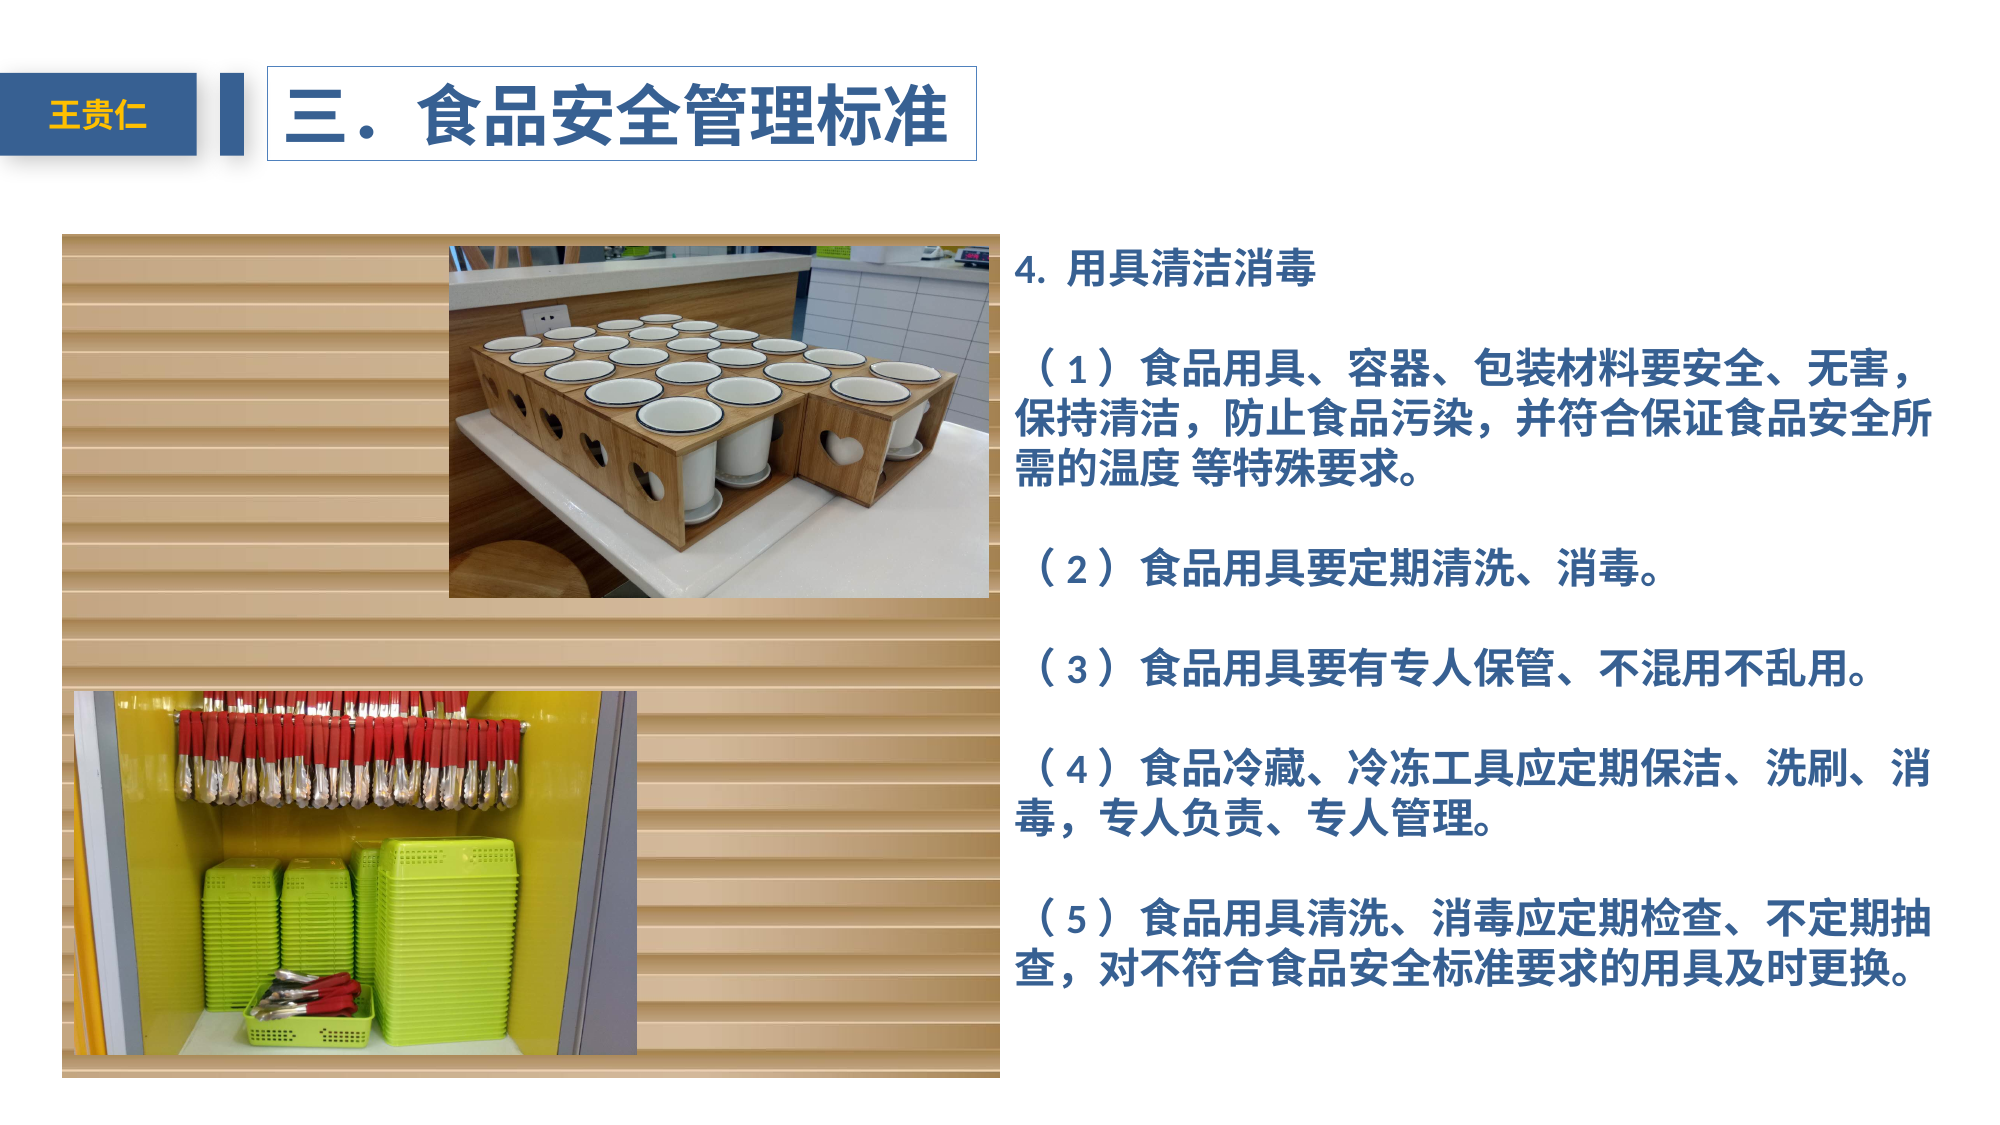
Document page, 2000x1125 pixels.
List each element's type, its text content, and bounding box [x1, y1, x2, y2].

picture [62, 234, 1001, 1079]
text_box 王贵仁 [0, 71, 199, 158]
text_box [218, 71, 246, 158]
text_box 三．食品安全管理标准 [267, 66, 977, 161]
text_box 4. 用具清洁消毒 （1）食品用具、容器、包装材料要安全、无害，保持清洁，防止食品污染，并符合保证食品安全所需的温度 等特殊要求。 （2）食品用具要定期清洗、消毒。 （3）食品用具要有专人保管、不混用不乱用。 （4）食品冷藏、冷冻工具应定期保洁、洗刷、消毒，专人负责、专人管理。 （5）食品用具清洗、消毒应定期检查、不定期抽查，对不符合食品安全标准要求的用具及时更换。 [1001, 234, 1985, 1000]
